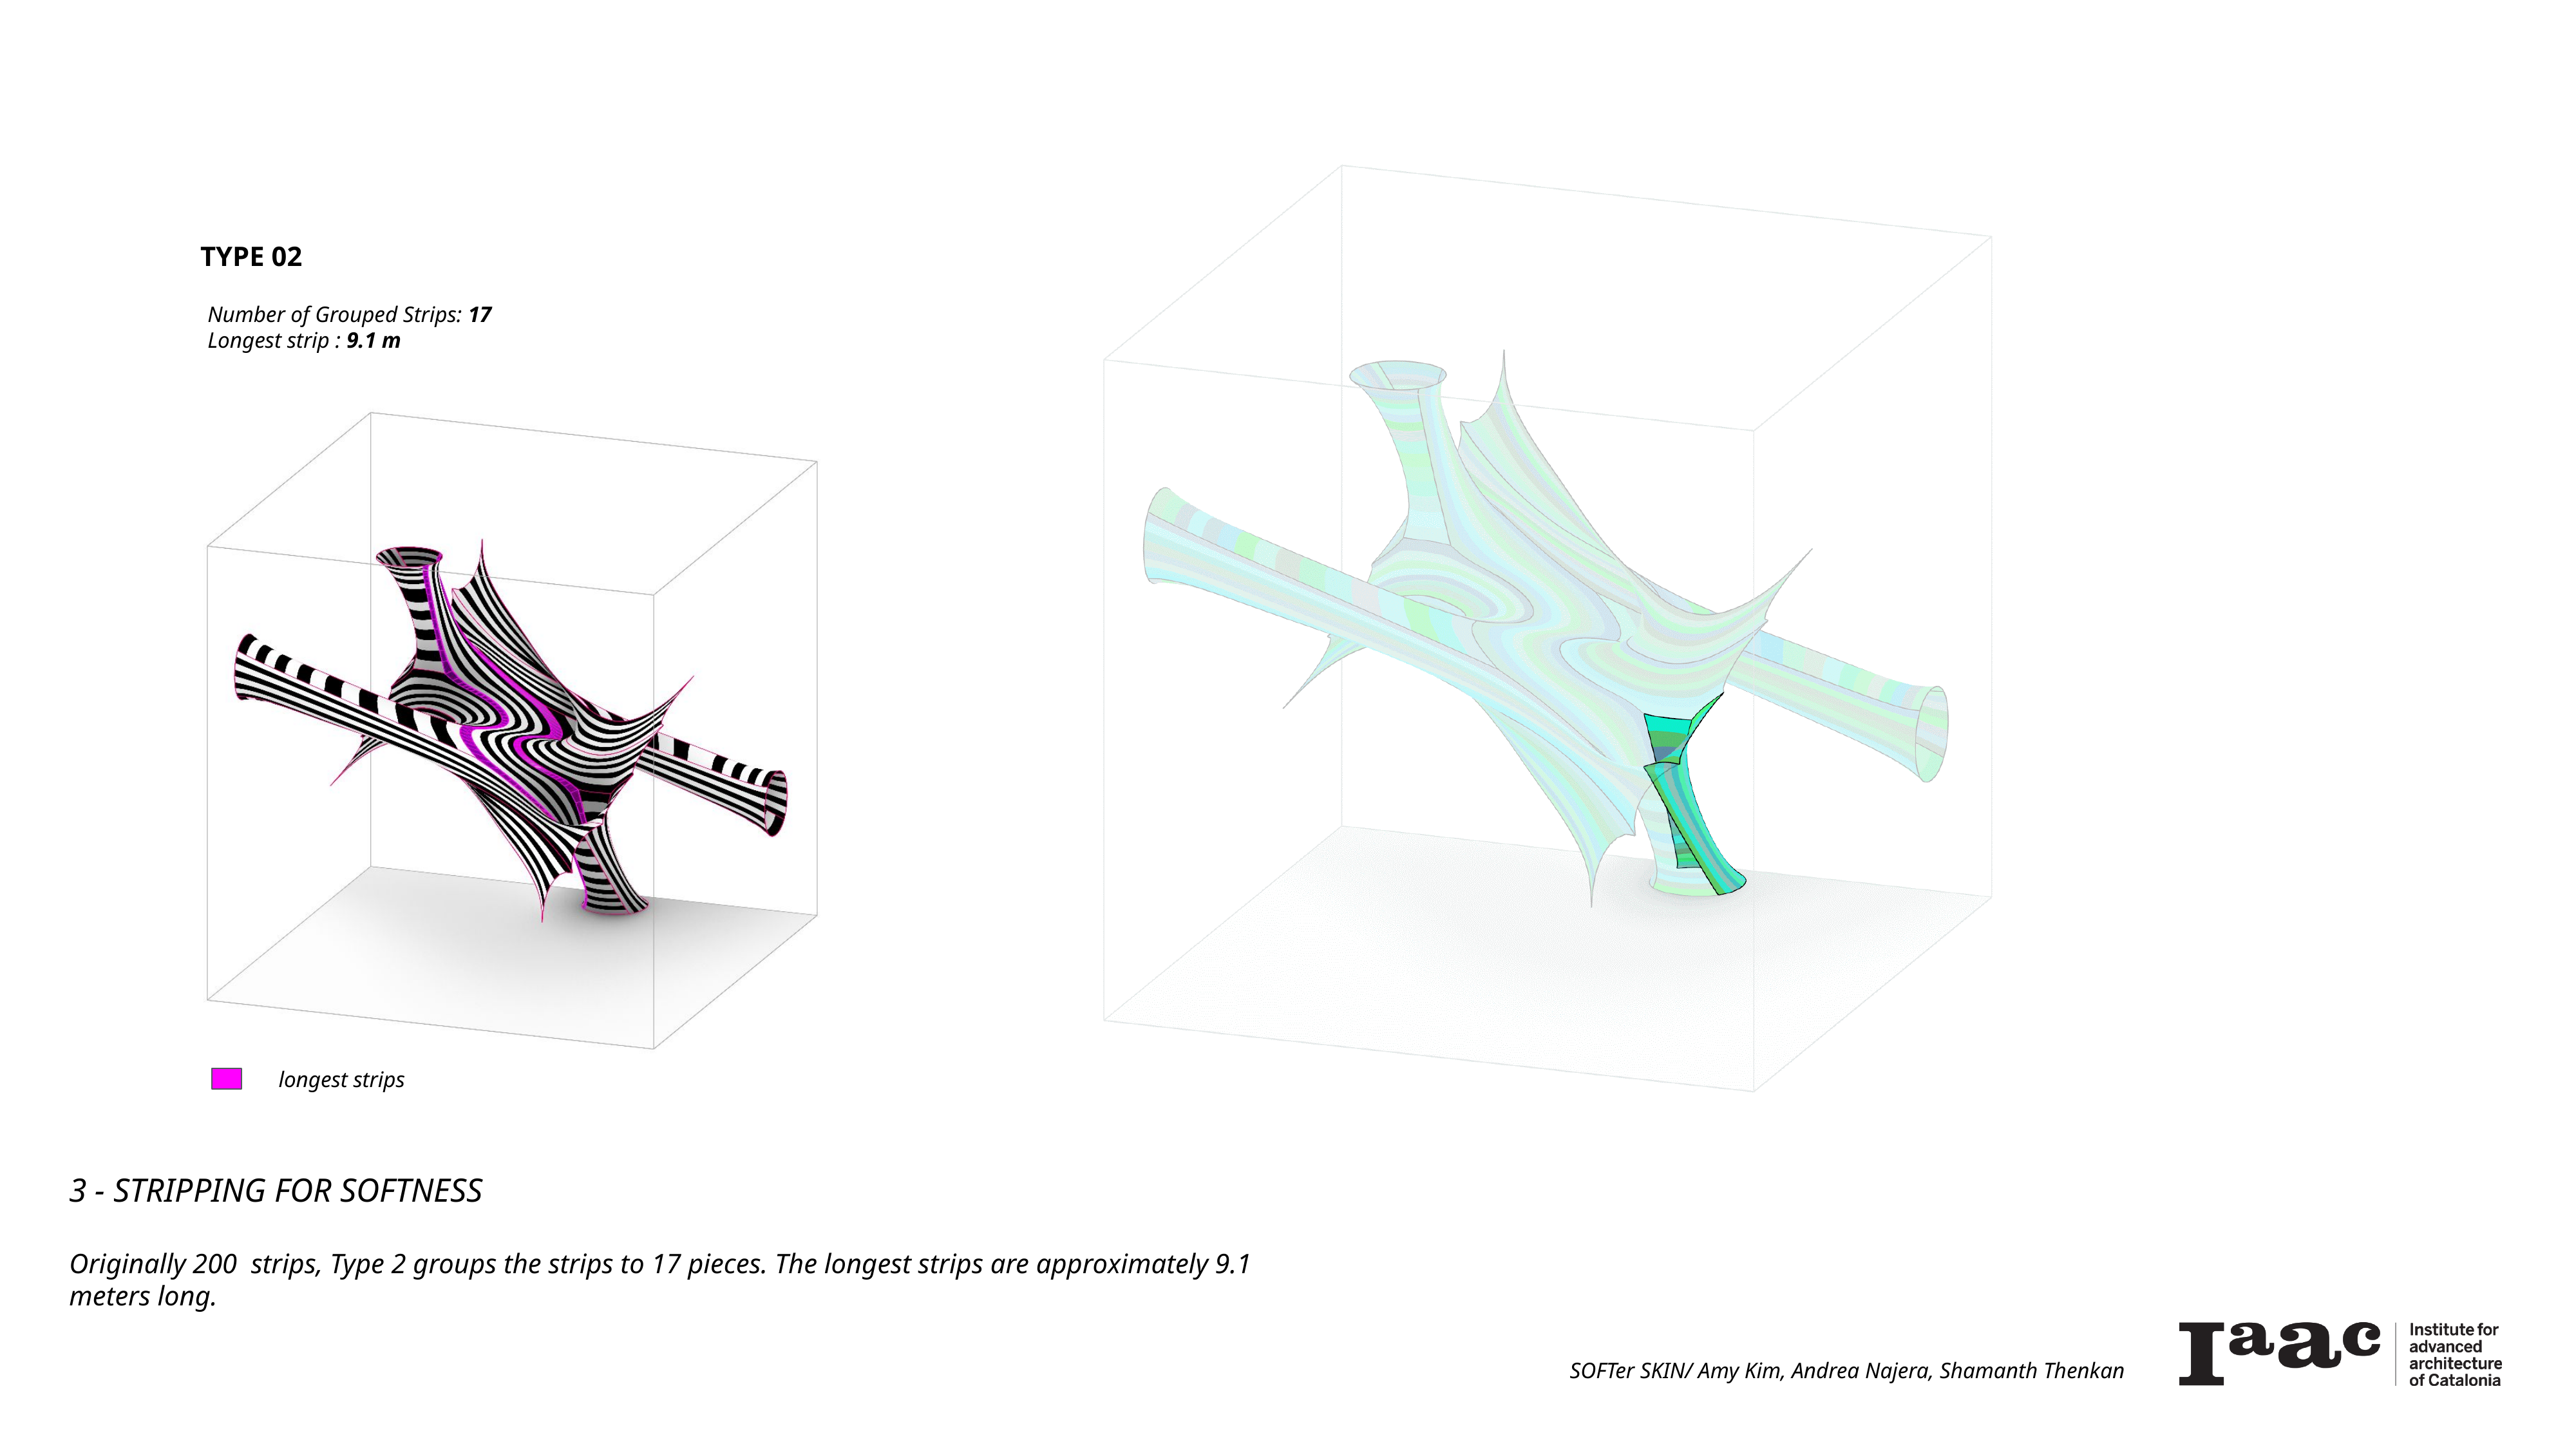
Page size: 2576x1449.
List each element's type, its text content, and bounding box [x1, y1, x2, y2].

text_box SOFTer SKIN/ Amy Kim, Andrea Najera, Shamanth Thenkan [1347, 1345, 2134, 1394]
picture [59, 25, 2226, 1231]
text_box 3 - STRIPPING FOR SOFTNESS Originally 200 strips, Type 2 groups the strips to 17 pieces. The longest strips are approximately 9.1 meters long. [59, 1165, 1347, 1449]
picture [2179, 1322, 2503, 1387]
